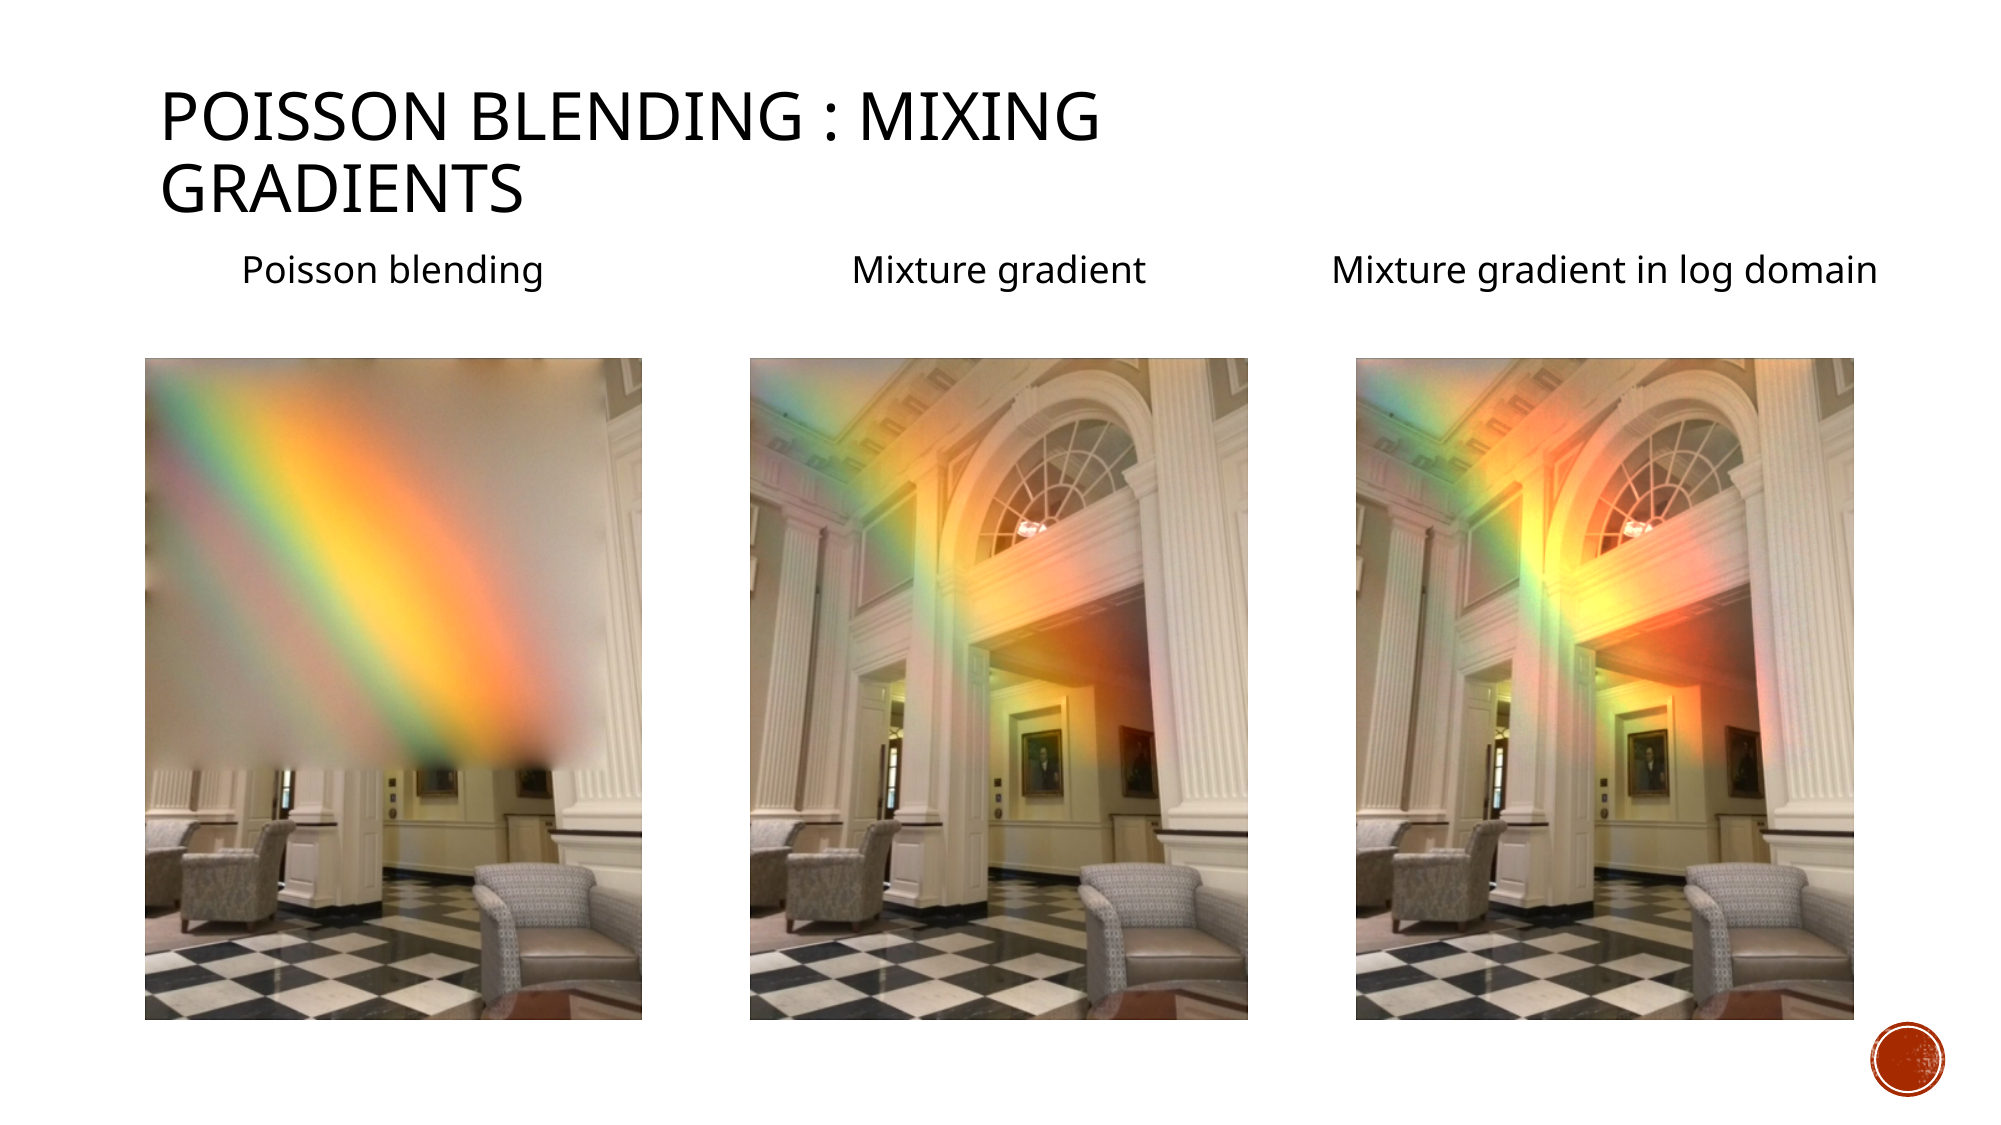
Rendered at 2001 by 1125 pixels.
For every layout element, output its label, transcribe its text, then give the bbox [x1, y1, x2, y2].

picture [750, 358, 1248, 1020]
picture [145, 358, 642, 1020]
picture [1356, 358, 1854, 1020]
title Poisson blending : mixing gradients [145, 72, 1131, 238]
text_box Mixture gradient [836, 238, 1162, 299]
text_box Mixture gradient in log domain [1316, 238, 1894, 298]
text_box Poisson blending [226, 238, 560, 298]
